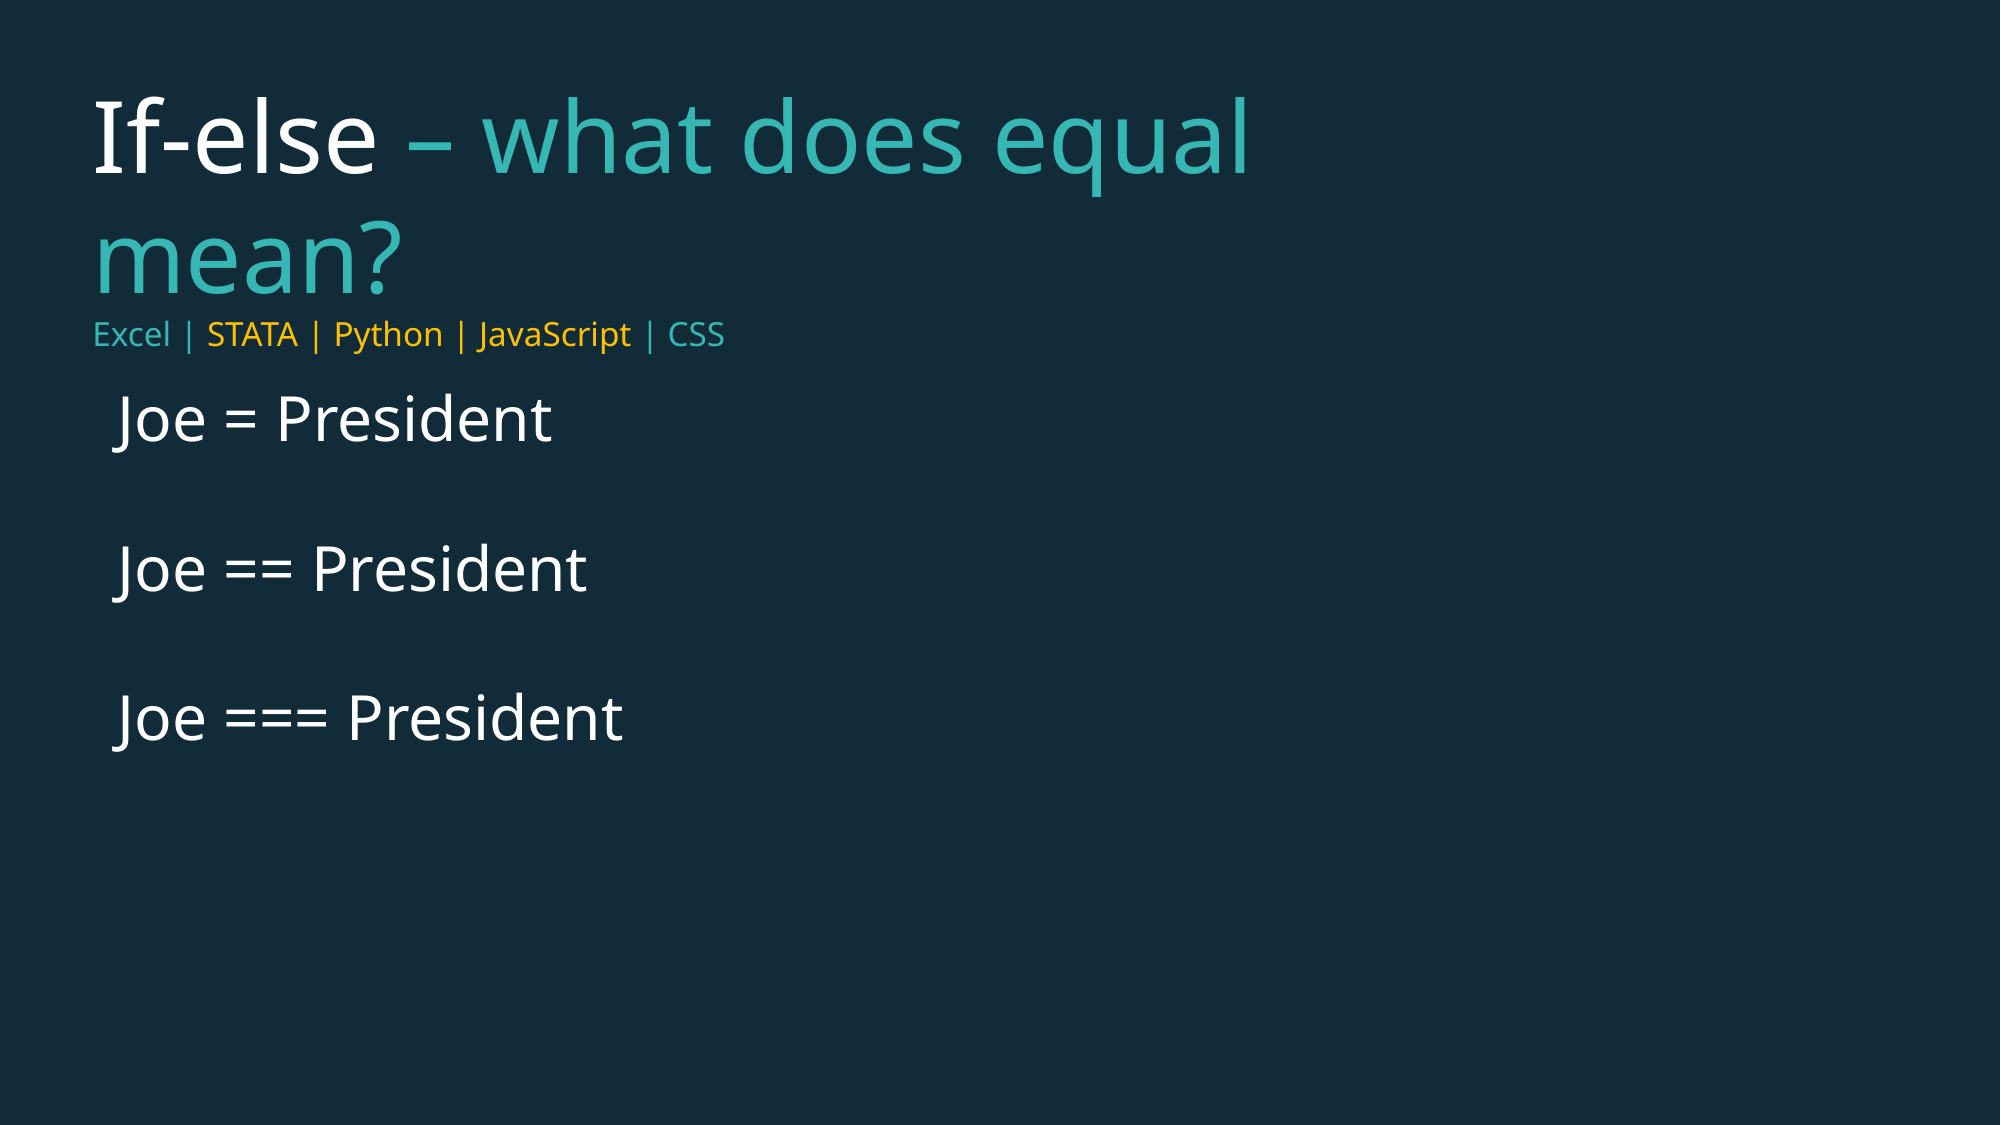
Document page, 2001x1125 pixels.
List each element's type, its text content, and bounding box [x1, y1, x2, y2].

text_box If-else – what does equal mean? Excel | STATA | Python | JavaScript | CSS [77, 66, 1592, 320]
text_box [269, 320, 767, 371]
text_box Joe = President Joe == President Joe === President [103, 371, 1864, 839]
